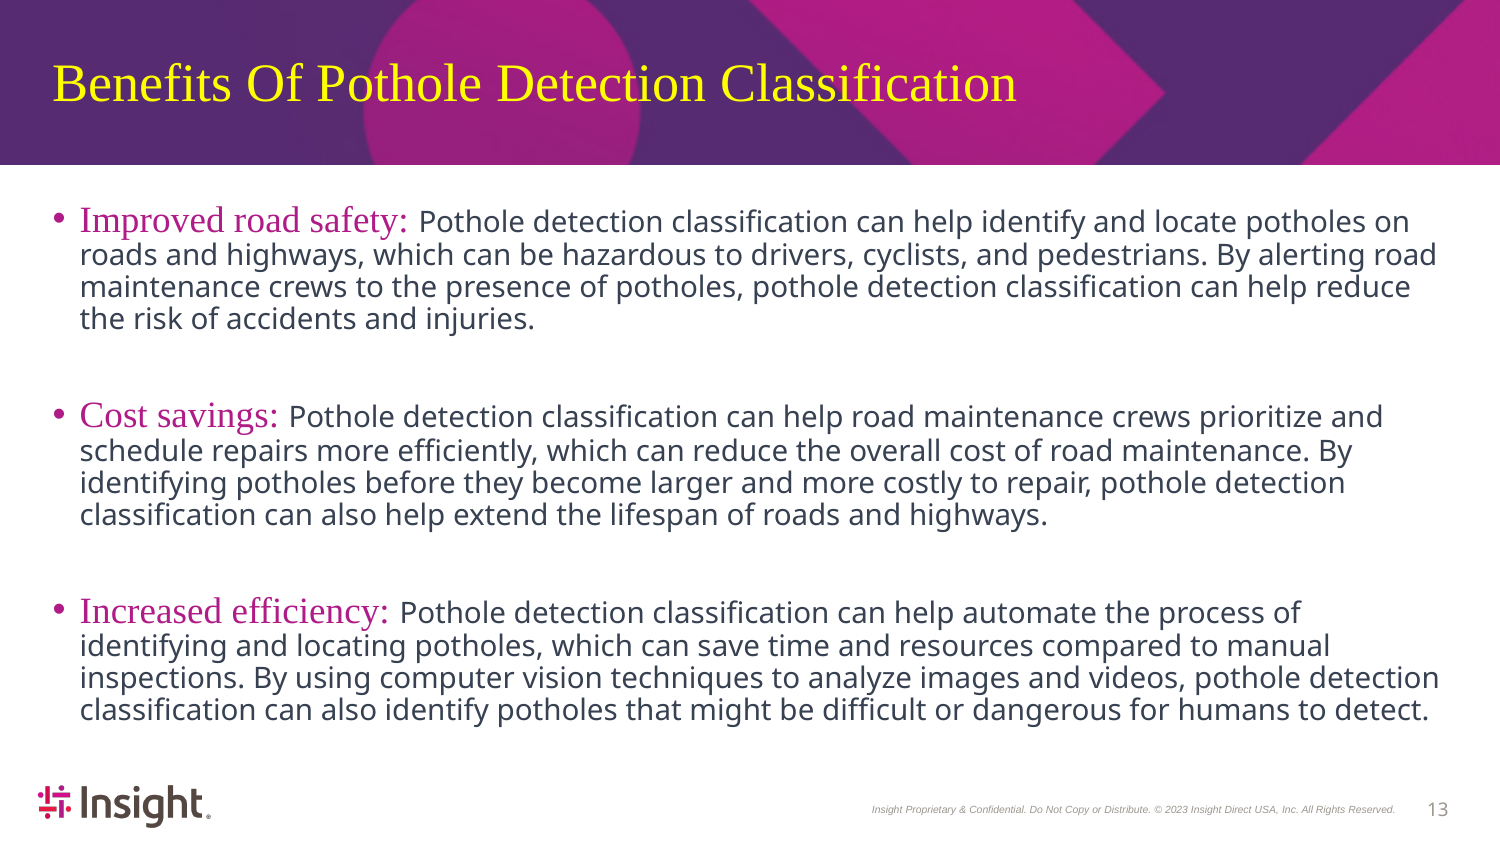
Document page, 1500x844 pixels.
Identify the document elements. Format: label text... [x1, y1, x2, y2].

picture [0, 0, 1500, 165]
list Improved road safety: Pothole detection classification can help identify and locate potholes on roads and highways, which can be hazardous to drivers, cyclists, and pedestrians. By alerting road maintenance crews to the presence of potholes, pothole detection classification can help reduce the risk of accidents and injuries. Cost savings: Pothole detection classification can help road maintenance crews prioritize and schedule repairs more efficiently, which can reduce the overall cost of road maintenance. By identifying potholes before they become larger and more costly to repair, pothole detection classification can also help extend the lifespan of roads and highways. Increased efficiency: Pothole detection classification can help automate the process of identifying and locating potholes, which can save time and resources compared to manual inspections. By using computer vision techniques to analyze images and videos, pothole detection classification can also identify potholes that might be difficult or dangerous for humans to detect. [37, 192, 1463, 747]
title Benefits Of Pothole Detection Classification [37, 27, 1463, 140]
picture [21, 768, 227, 844]
